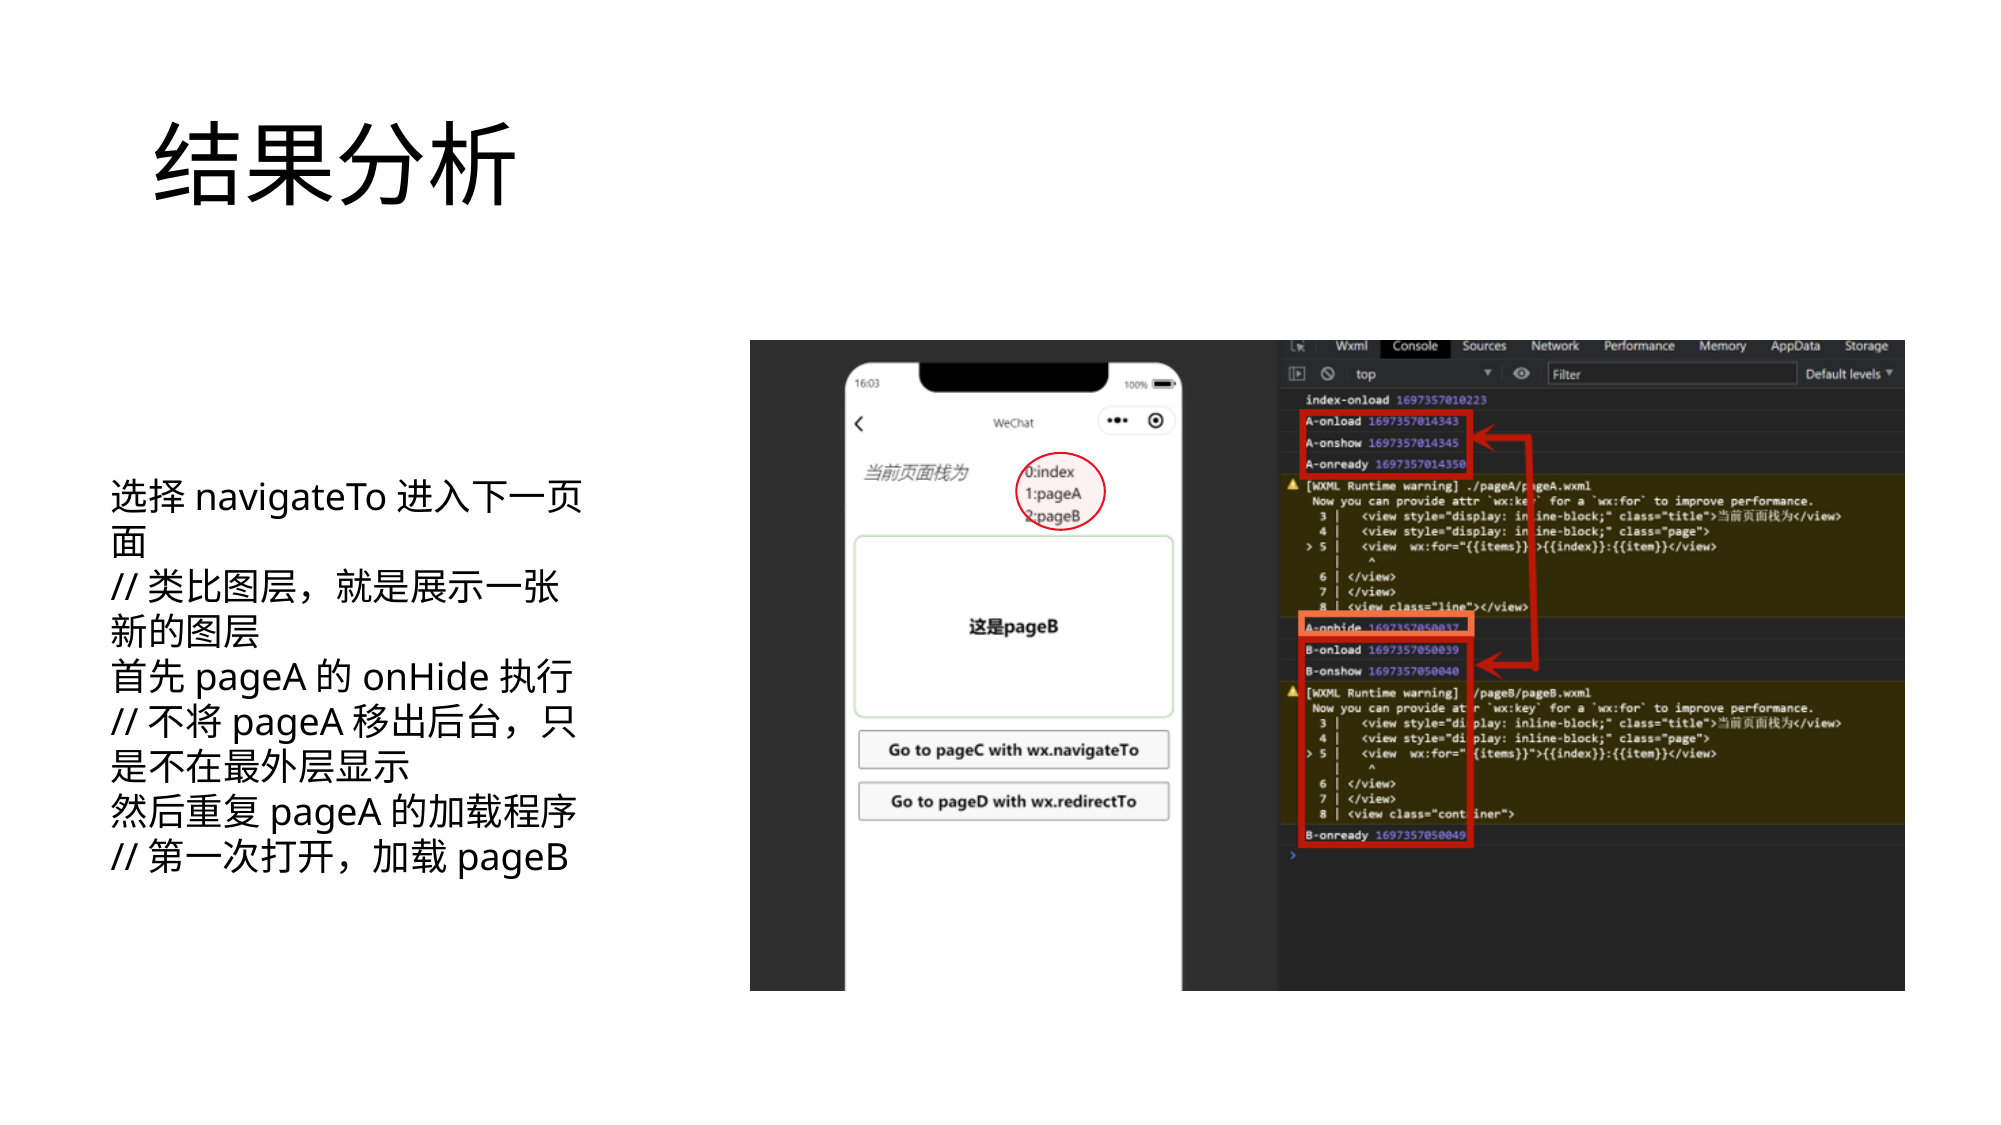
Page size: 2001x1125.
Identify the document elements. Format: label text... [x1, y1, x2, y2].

text_box 选择navigateTo进入下一页面 //类比图层，就是展示一张新的图层 首先pageA的onHide执行 //不将pageA移出后台，只是不在最外层显示 然后重复pageA的加载程序 //第一次打开，加载pageB [95, 465, 612, 886]
picture [749, 340, 1905, 991]
title 结果分析 [137, 59, 1863, 278]
